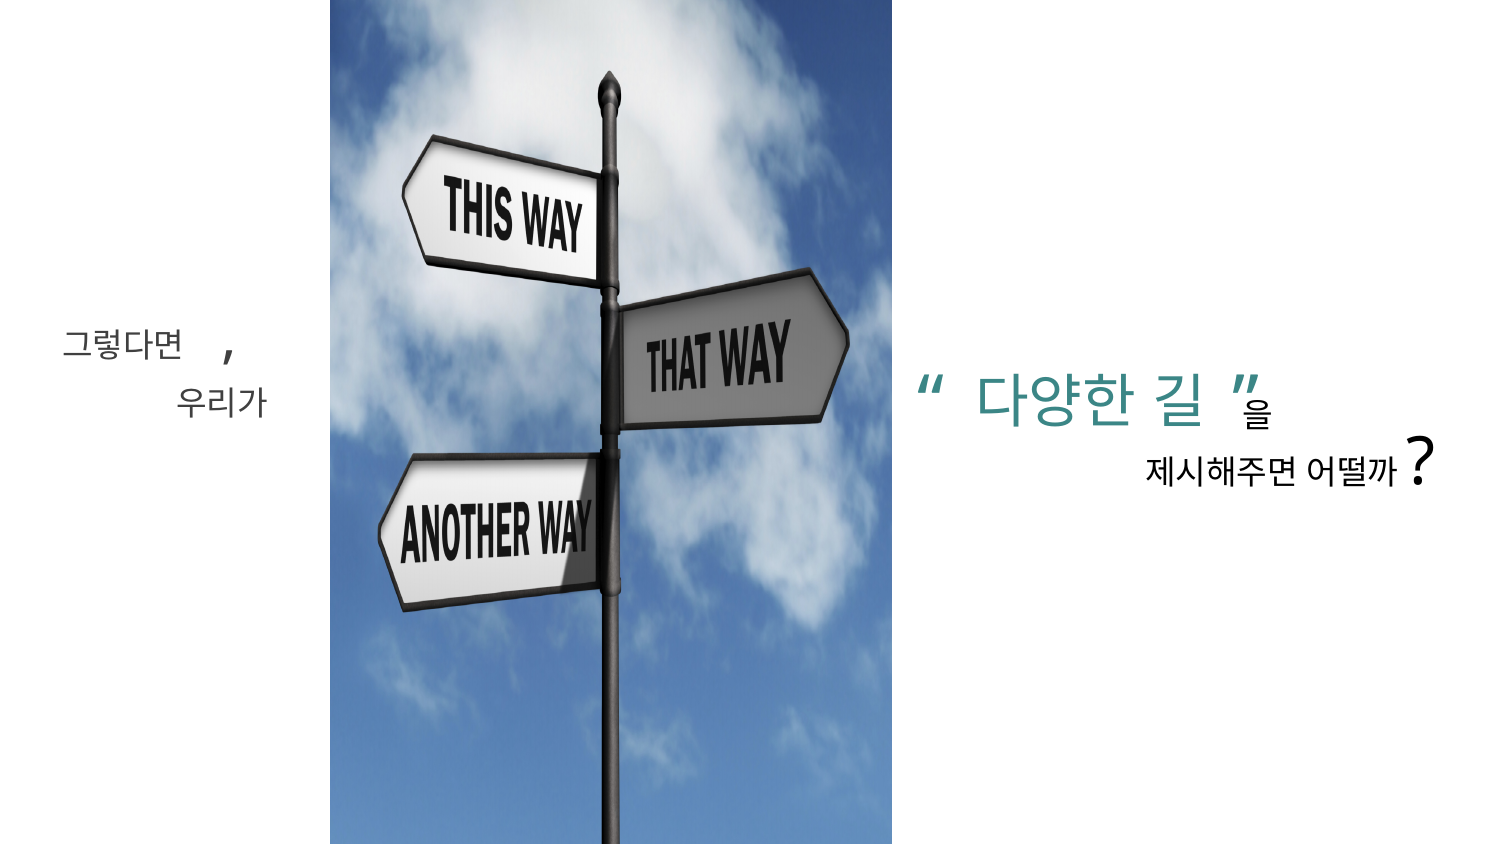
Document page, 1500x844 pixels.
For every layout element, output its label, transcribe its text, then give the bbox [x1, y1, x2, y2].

text_box 제시해주면 어떨까? [1130, 410, 1451, 505]
picture [330, 0, 892, 844]
text_box 우리가 [161, 374, 293, 430]
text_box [40, 290, 253, 377]
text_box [883, 345, 1294, 452]
